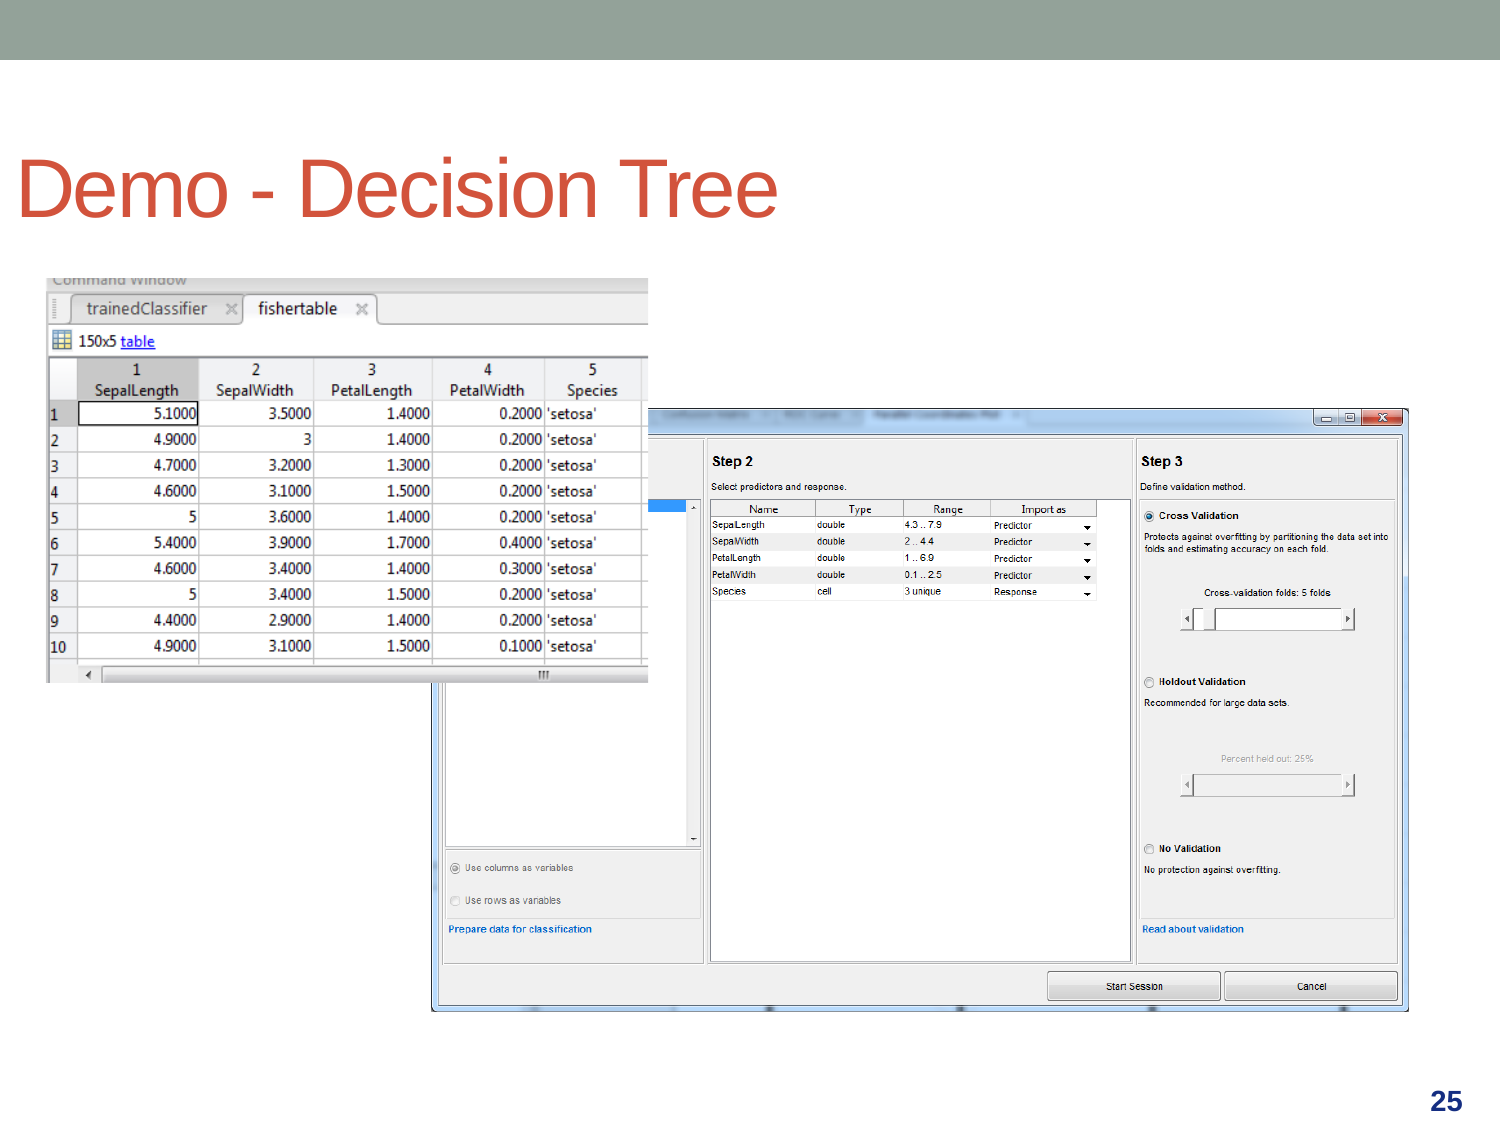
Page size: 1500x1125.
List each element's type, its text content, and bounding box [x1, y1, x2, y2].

title Demo - Decision Tree [0, 101, 1325, 266]
slide_number 25 [1415, 1070, 1499, 1125]
text_box [64, 278, 1483, 1047]
picture [45, 278, 1409, 1012]
